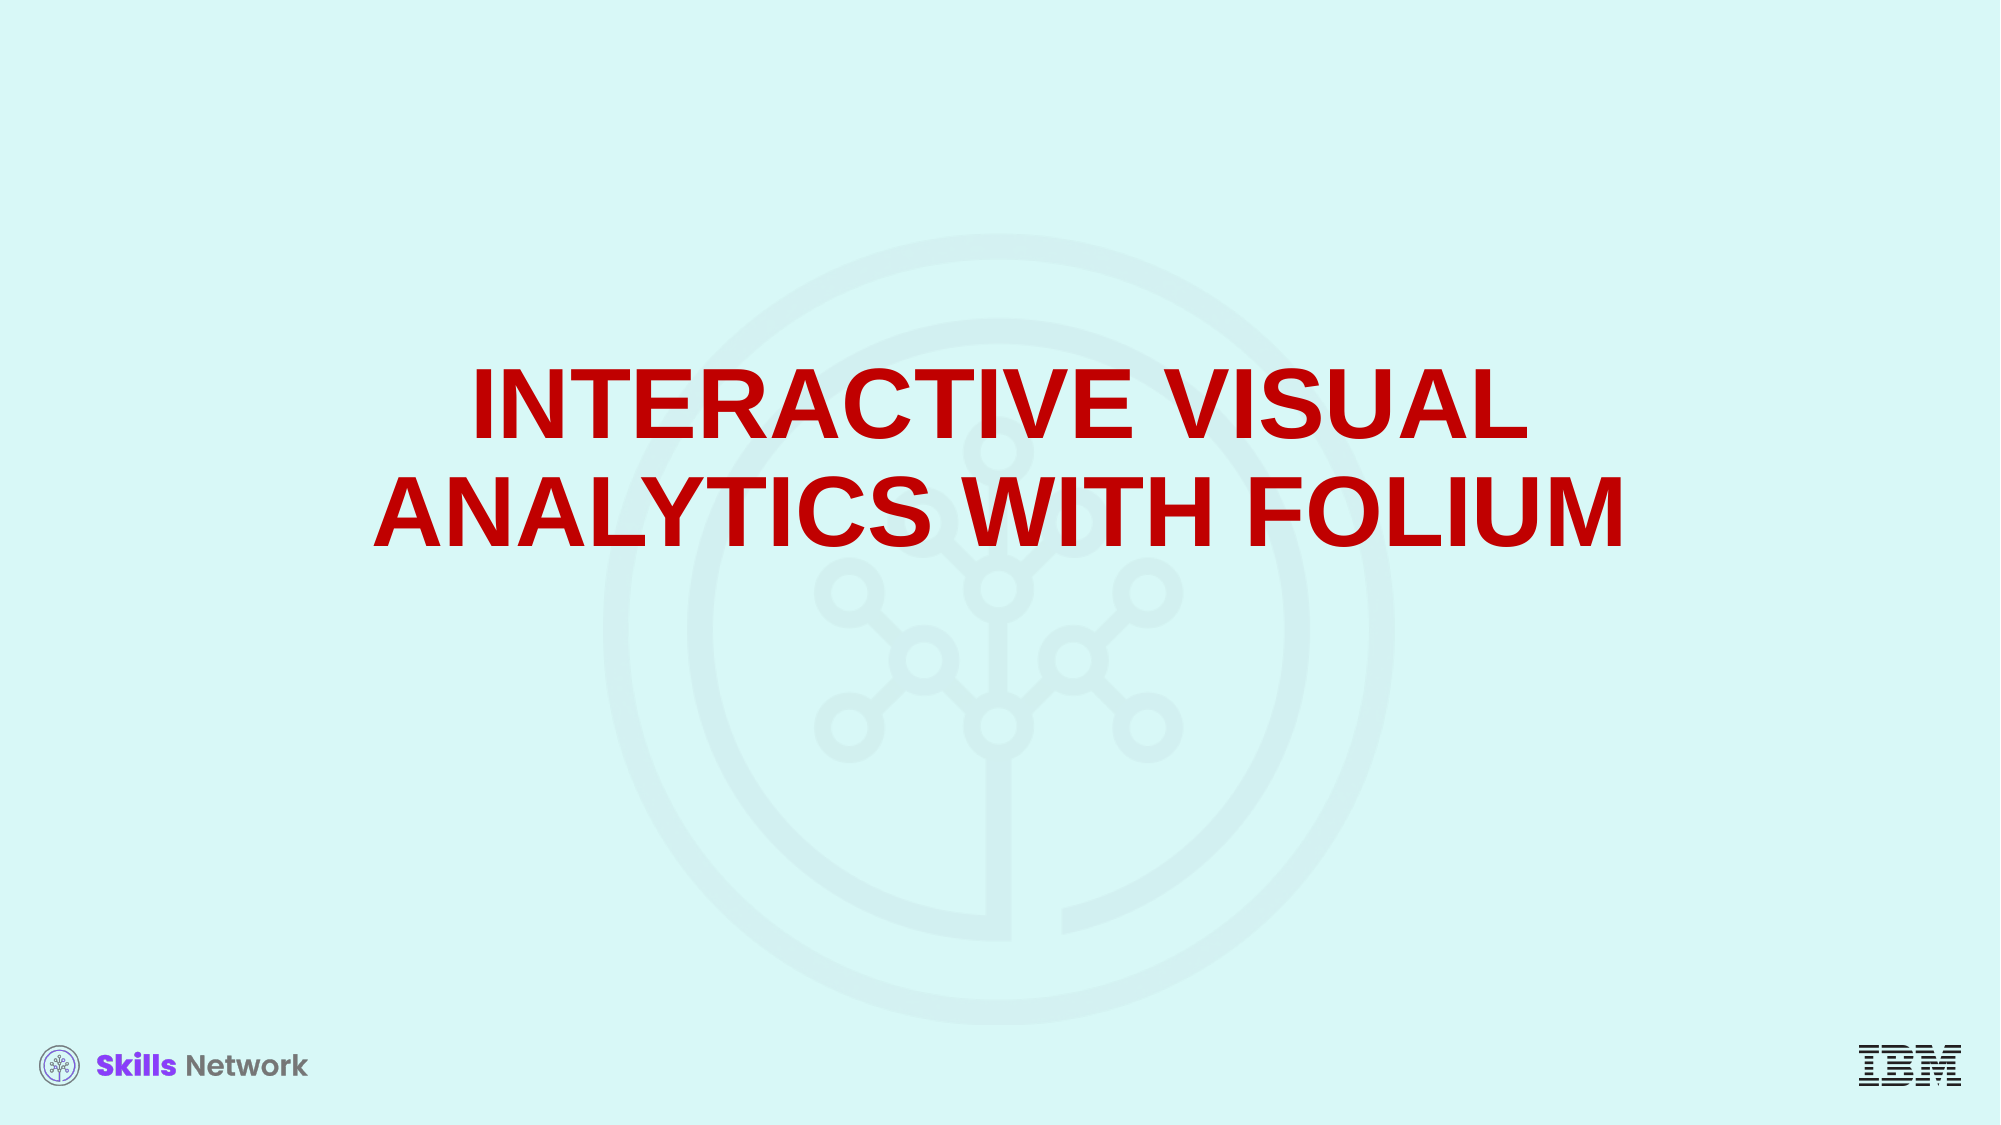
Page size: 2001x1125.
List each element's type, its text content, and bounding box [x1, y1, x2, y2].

title INTERACTIVE VISUAL ANALYTICS WITH FOLIUM [249, 184, 1750, 576]
picture [39, 1045, 308, 1086]
picture [1859, 1045, 1961, 1086]
